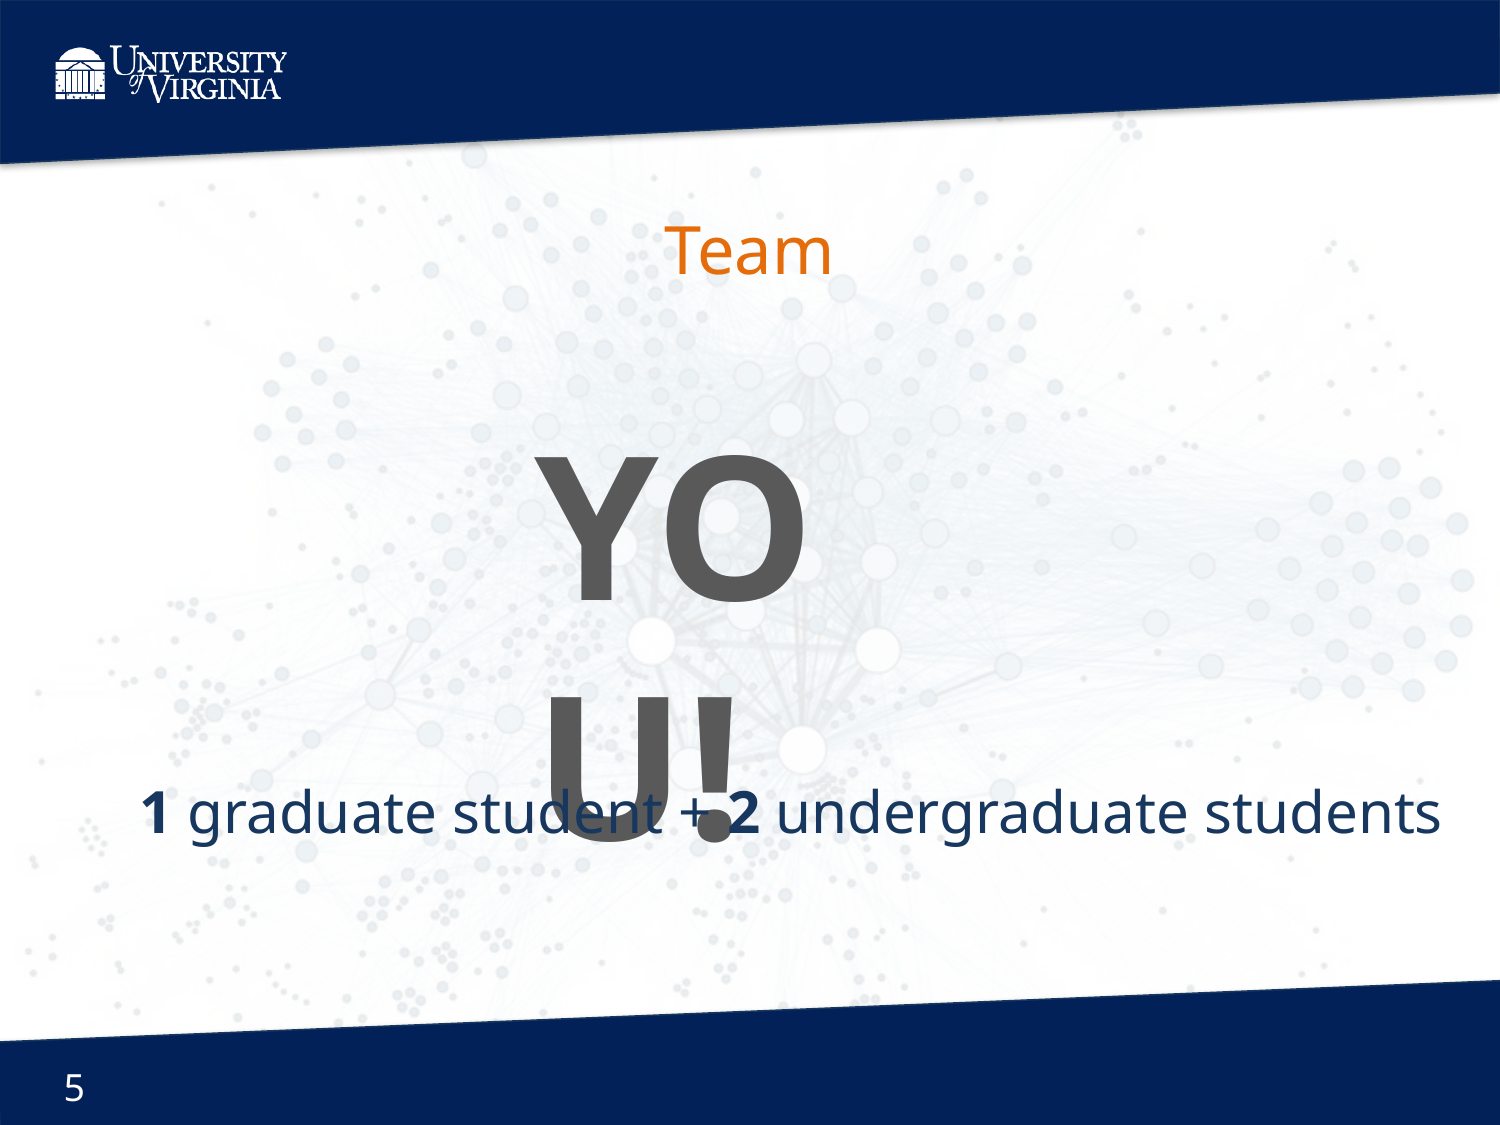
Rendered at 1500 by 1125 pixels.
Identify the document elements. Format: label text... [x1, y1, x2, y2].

text_box 1 graduate student + 2 undergraduate students [124, 767, 1458, 853]
slide_number 5 [48, 1059, 399, 1120]
list Team [0, 200, 1500, 285]
list YOU! [520, 392, 980, 686]
